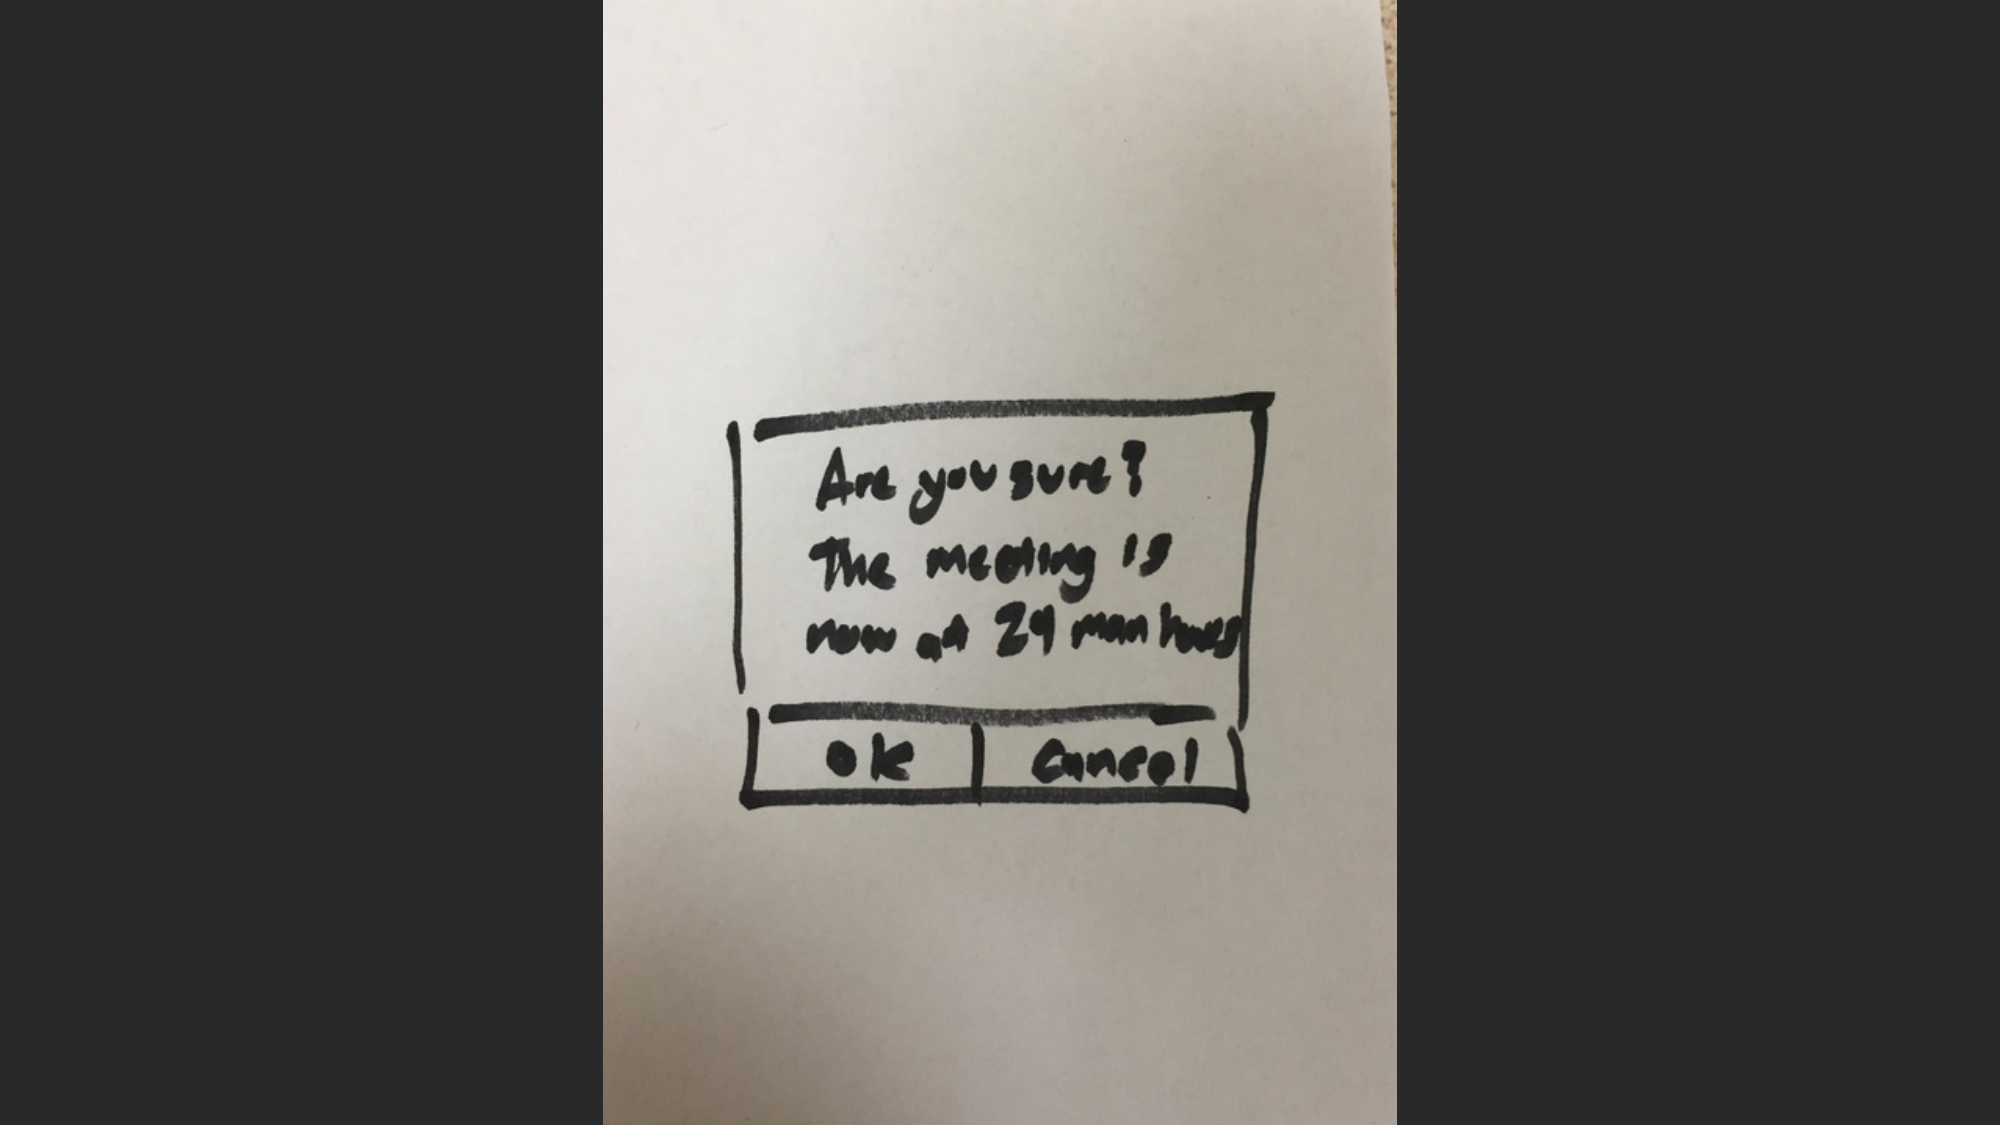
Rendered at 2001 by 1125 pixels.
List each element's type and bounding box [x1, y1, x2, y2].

picture [603, 0, 1397, 1125]
text_box [0, 0, 603, 1125]
text_box [1397, 0, 2000, 1125]
